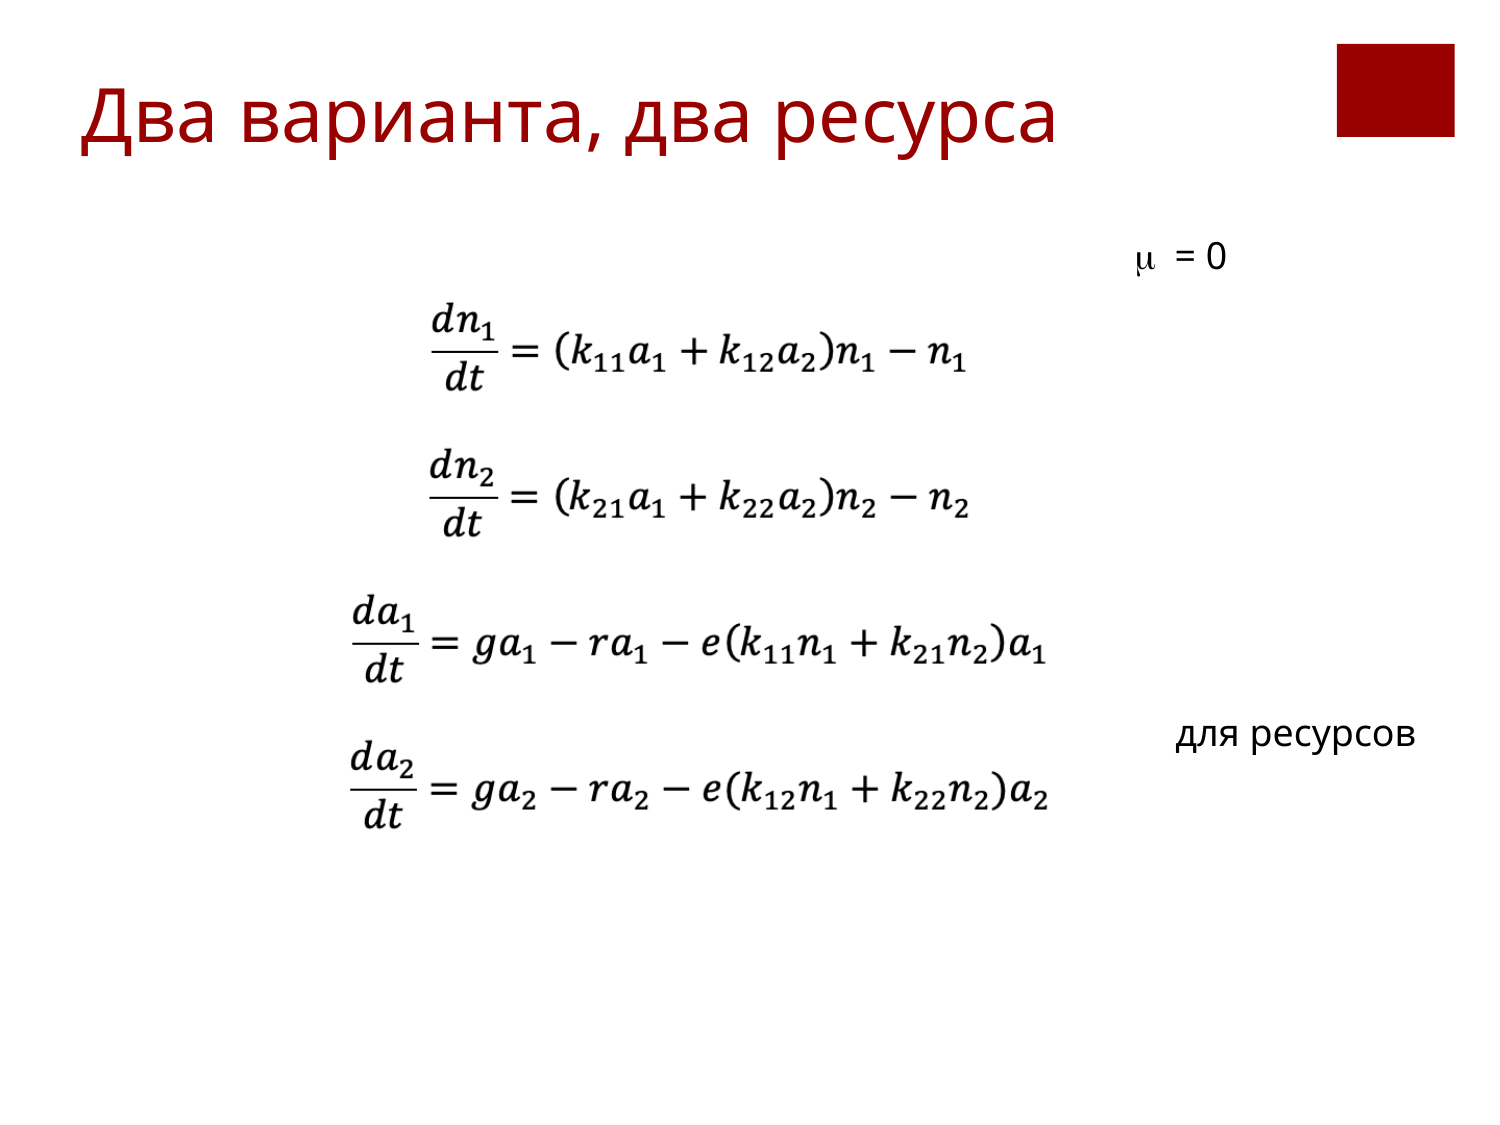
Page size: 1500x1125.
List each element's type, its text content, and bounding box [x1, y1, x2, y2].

picture [318, 254, 1108, 871]
text_box для ресурсов [1160, 701, 1432, 761]
text_box m = 0 [1119, 224, 1242, 285]
title Два варианта, два ресурса [66, 0, 1360, 165]
